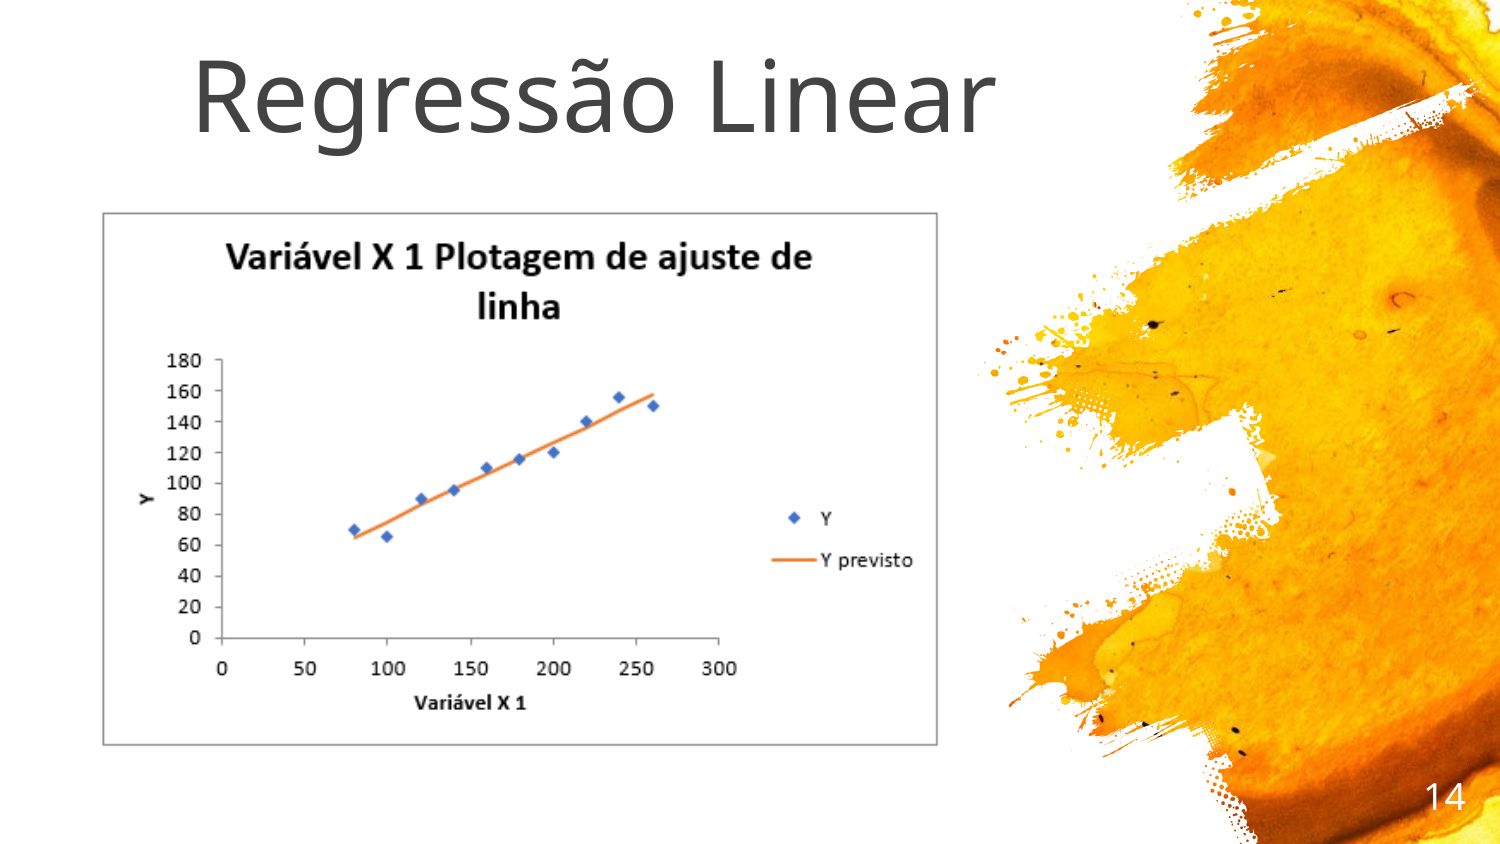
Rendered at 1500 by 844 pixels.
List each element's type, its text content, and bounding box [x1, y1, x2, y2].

title Regressão Linear [175, 26, 1080, 168]
slide_number ‹#› [1391, 766, 1482, 832]
picture [0, 0, 1500, 844]
